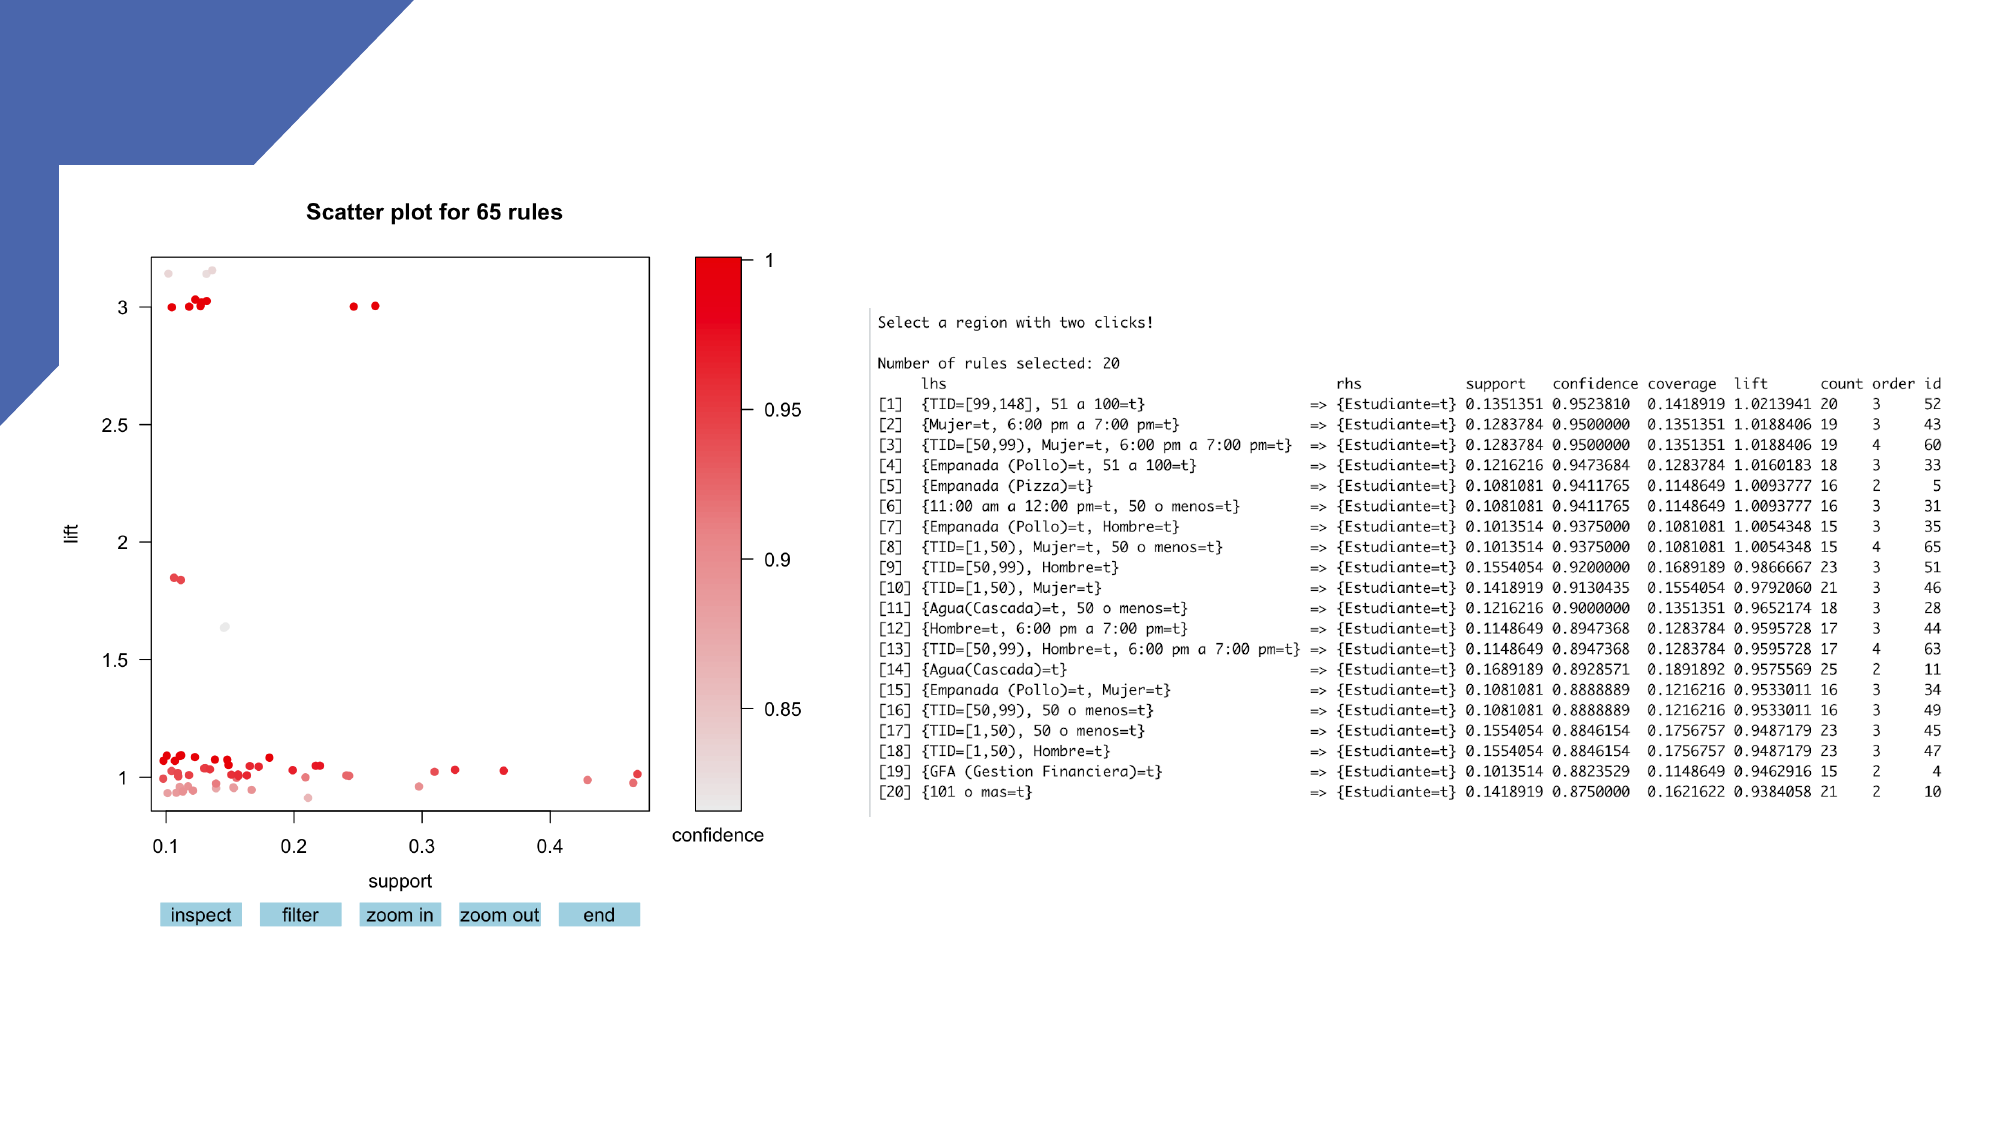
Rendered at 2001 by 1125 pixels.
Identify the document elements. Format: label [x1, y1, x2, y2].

picture [869, 308, 1975, 817]
text_box [0, 0, 416, 428]
picture [59, 165, 810, 960]
